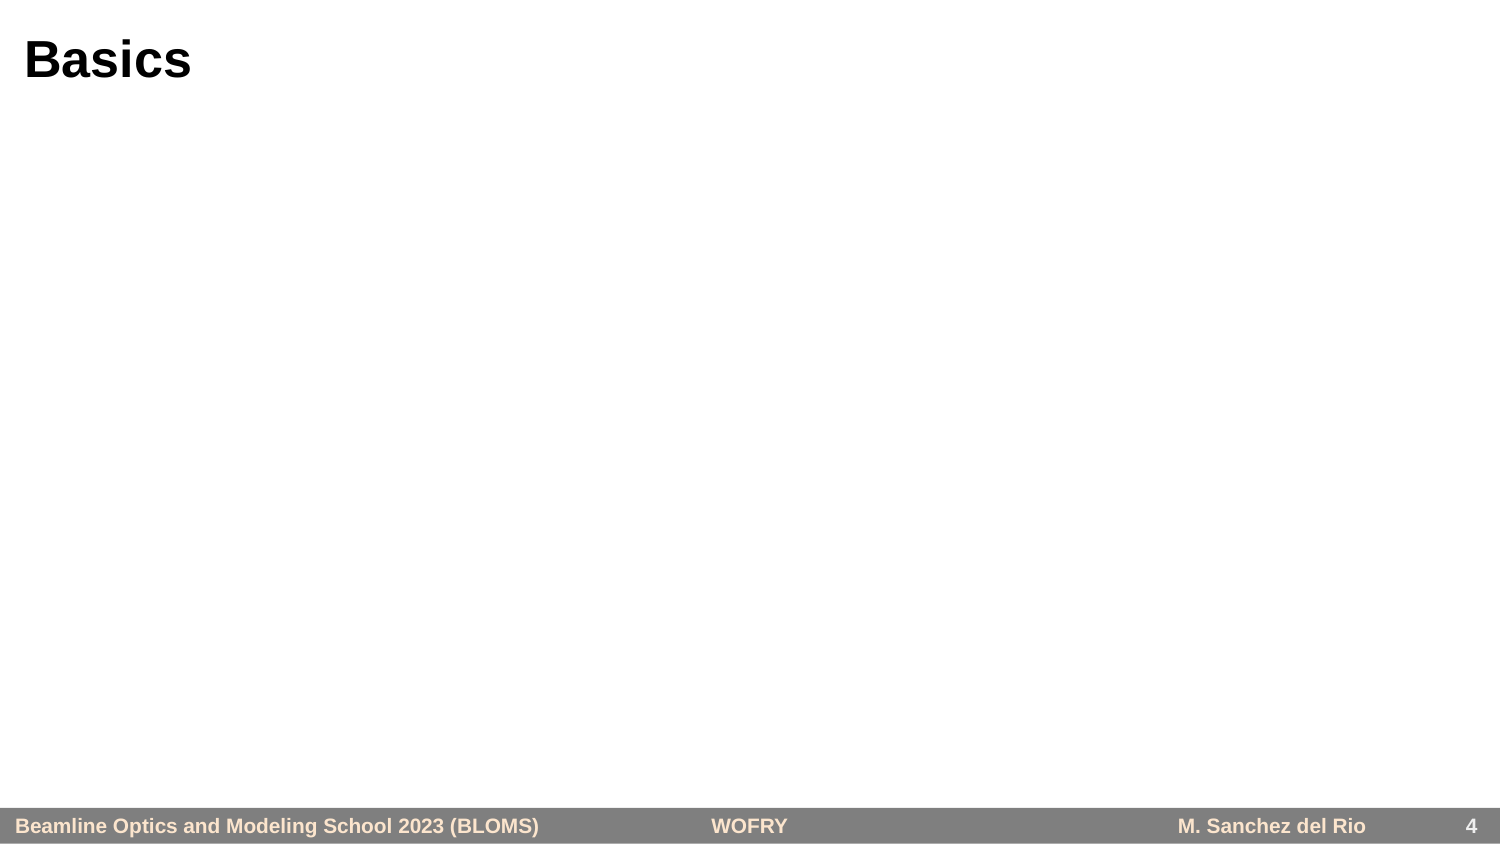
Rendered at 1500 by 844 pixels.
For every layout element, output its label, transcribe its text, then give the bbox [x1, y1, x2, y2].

slide_number 4 [1379, 805, 1493, 844]
title Basics [9, 10, 1493, 106]
